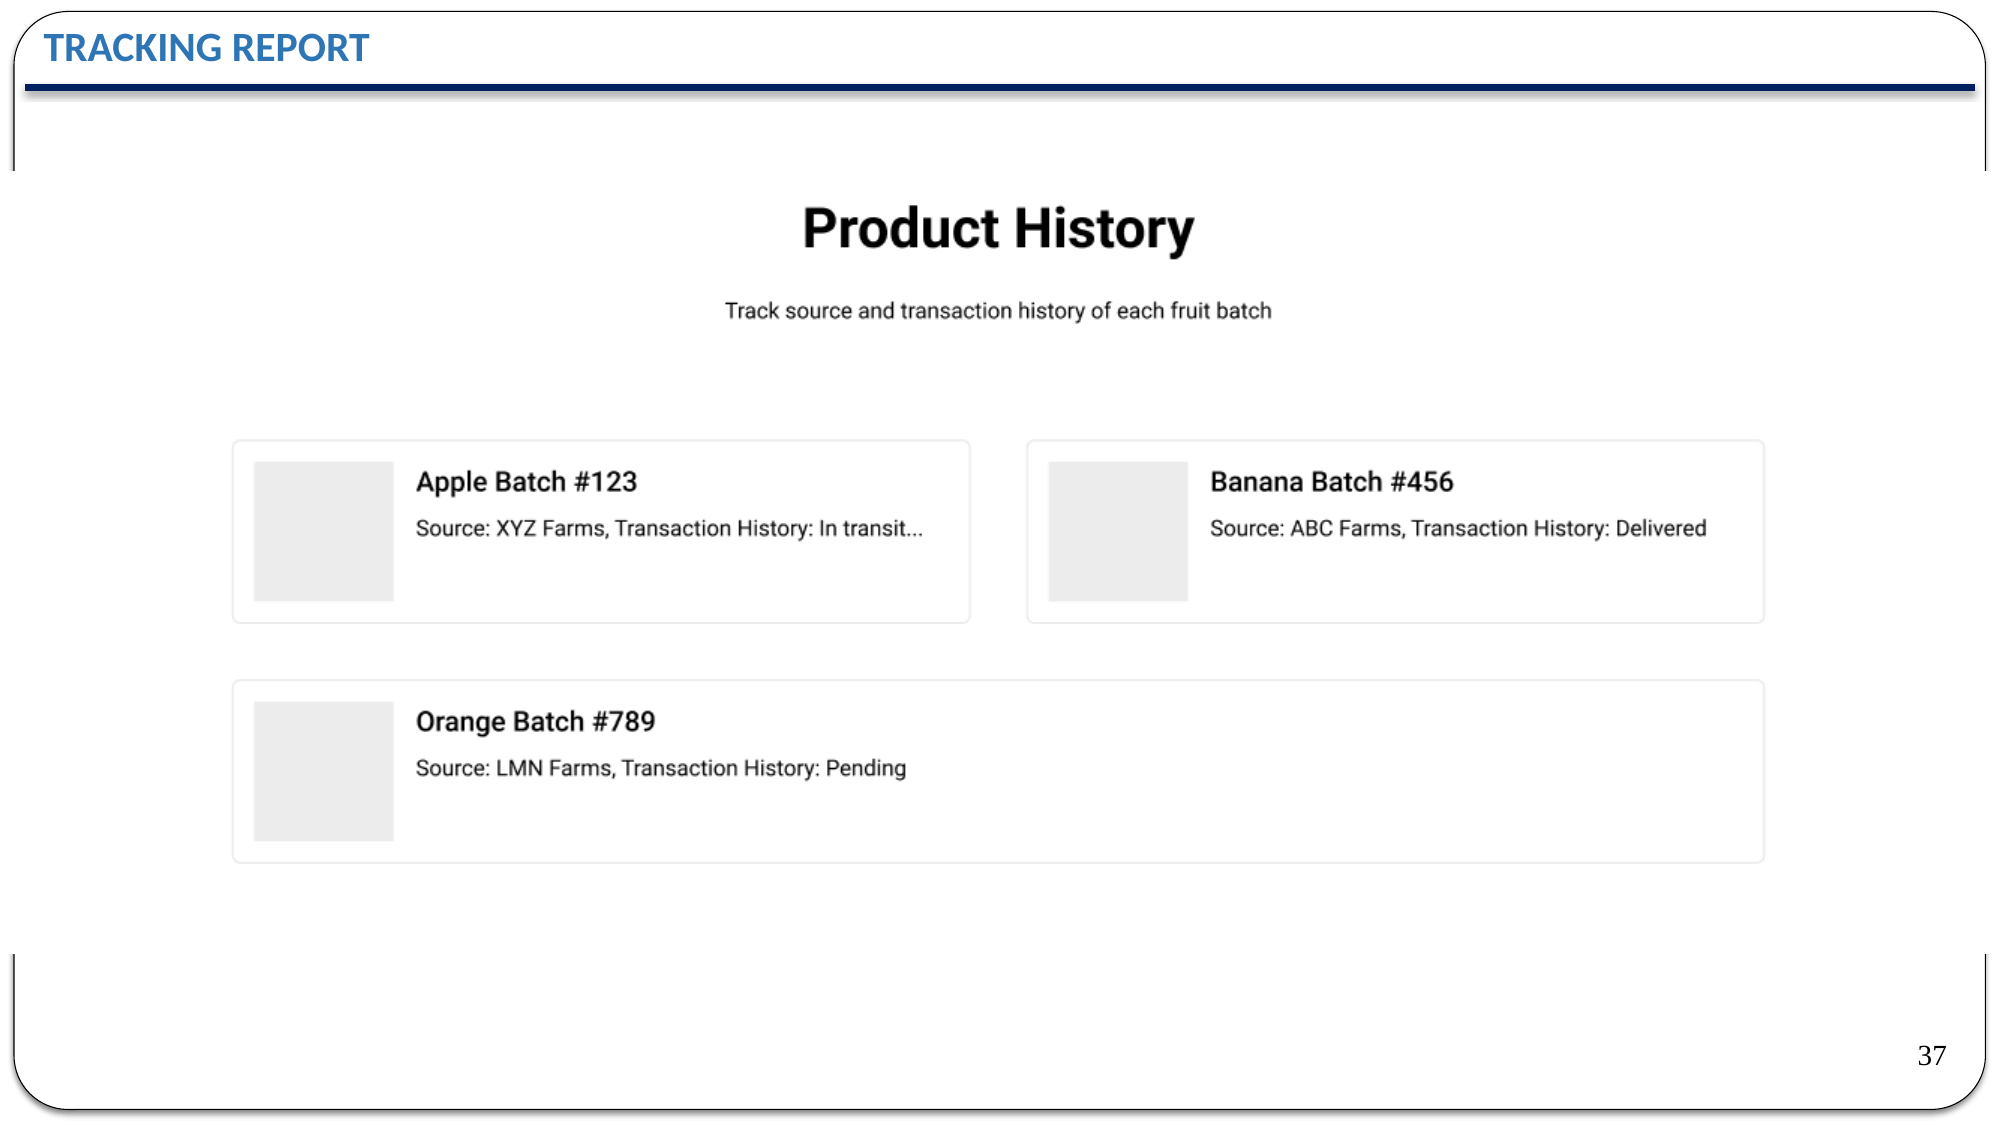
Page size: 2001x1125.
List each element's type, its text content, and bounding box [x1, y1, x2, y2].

text_box TRACKING REPORT [28, 12, 2000, 78]
slide_number 37 [1882, 1016, 1983, 1092]
picture [0, 170, 2000, 954]
